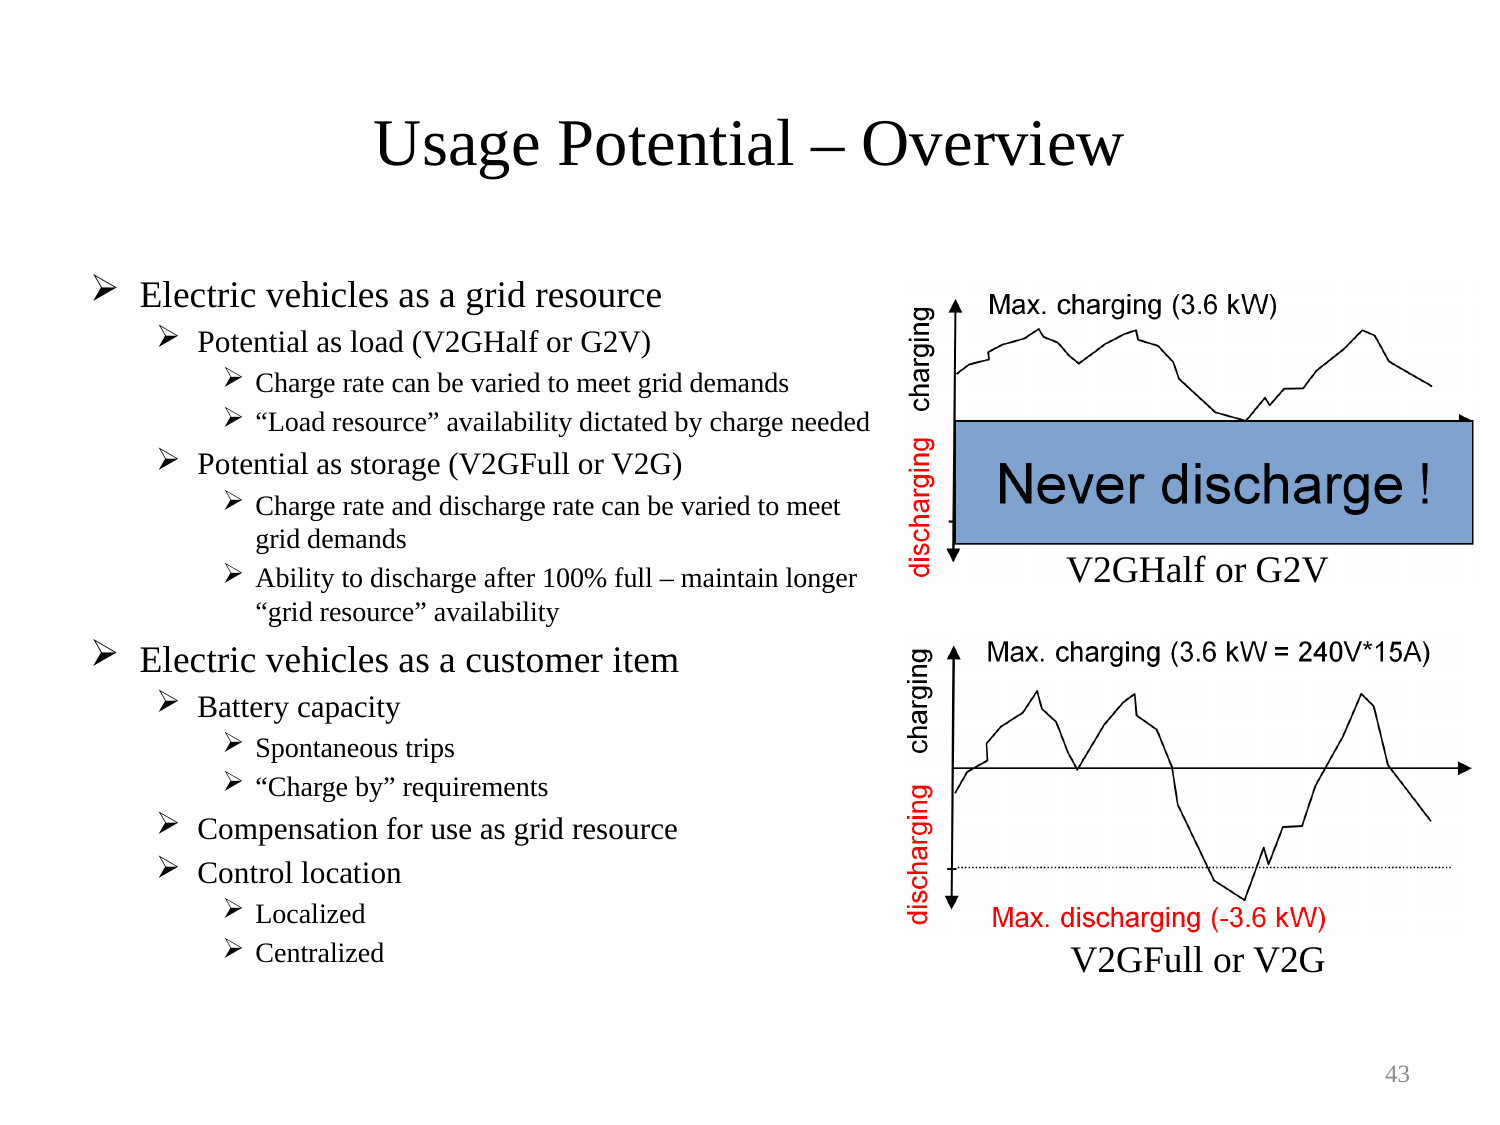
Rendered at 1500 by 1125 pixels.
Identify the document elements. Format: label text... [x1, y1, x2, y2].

slide_number 43 [1074, 1042, 1425, 1103]
picture [899, 278, 1485, 588]
title Usage Potential – Overview [75, 45, 1425, 233]
text_box V2GFull or V2G [1041, 946, 1355, 988]
list Electric vehicles as a grid resource Potential as load (V2GHalf or G2V) Charge rate can be varied to meet grid demands “Load resource” availability dictated by charge needed Potential as storage (V2GFull or V2G) Charge rate and discharge rate can be varied to meet grid demands Ability to discharge after 100% full – maintain longer “grid resource” availability Electric vehicles as a customer item Battery capacity Spontaneous trips “Charge by” requirements Compensation for use as grid resource Control location Localized Centralized [75, 262, 892, 1005]
picture [891, 627, 1477, 938]
